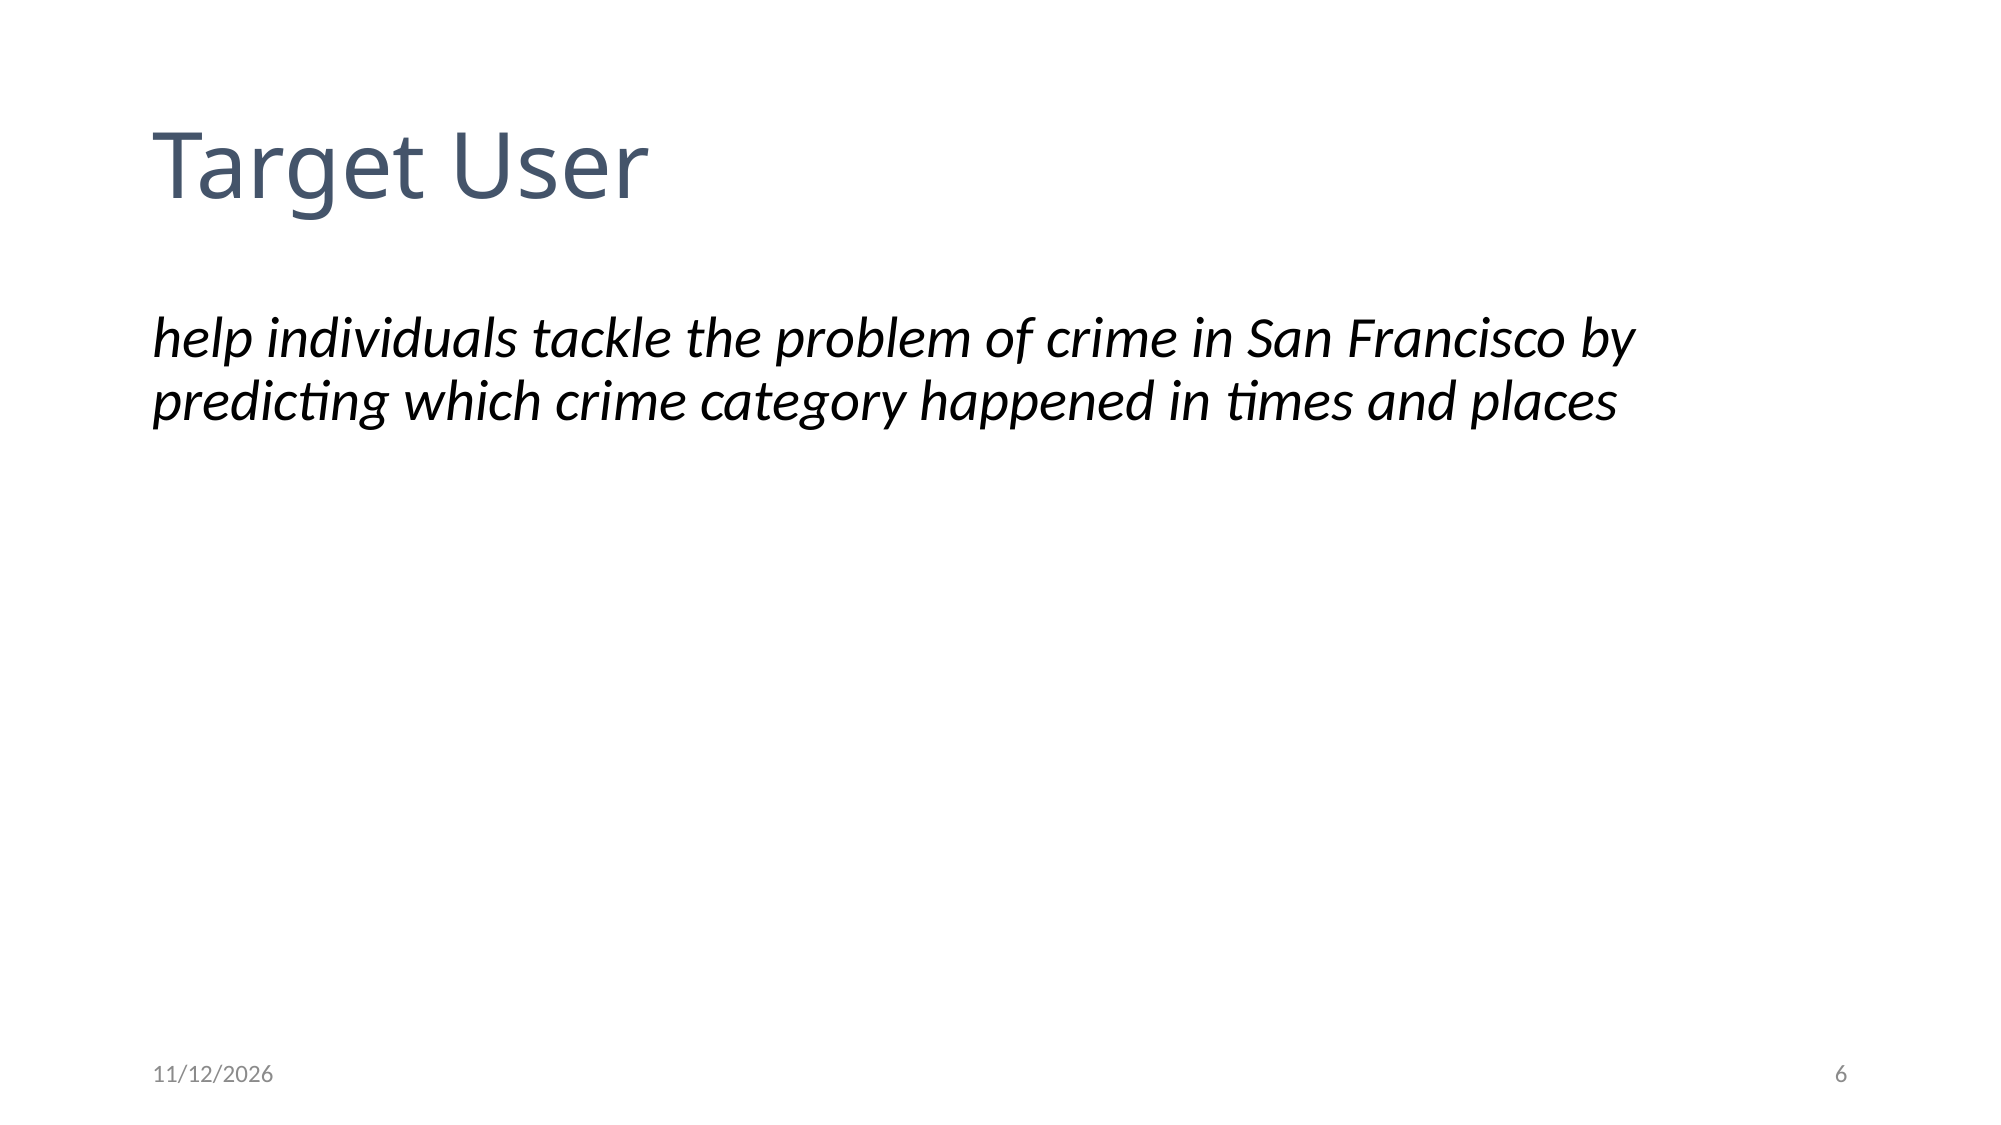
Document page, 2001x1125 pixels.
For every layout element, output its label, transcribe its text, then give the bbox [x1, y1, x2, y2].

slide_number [137, 1042, 588, 1103]
list help individuals tackle the problem of crime in San Francisco by predicting which crime category happened in times and places [137, 299, 1863, 1014]
title Target User [137, 59, 1863, 278]
slide_number 6 [1412, 1042, 1863, 1103]
